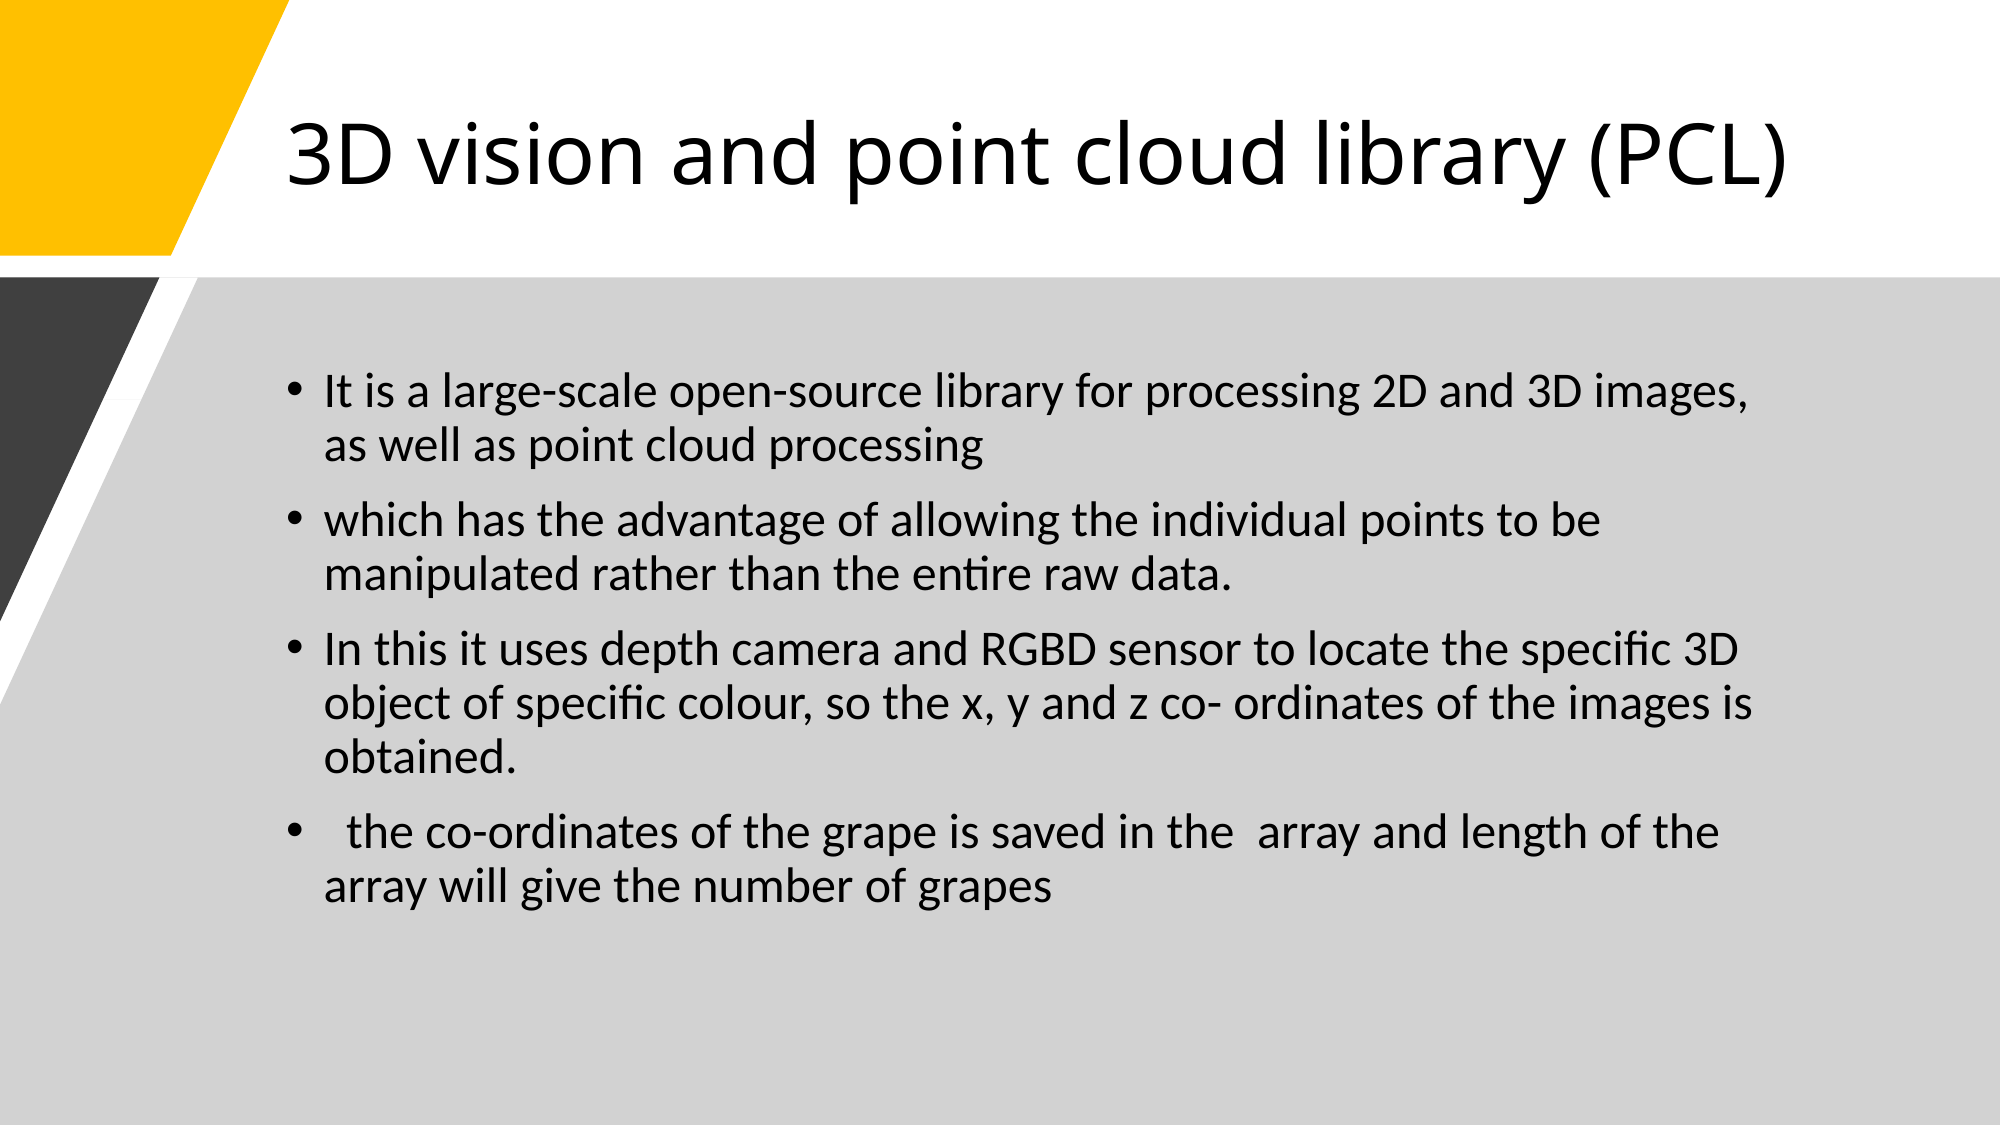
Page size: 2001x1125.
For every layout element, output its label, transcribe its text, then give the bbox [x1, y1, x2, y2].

text_box [0, 0, 291, 257]
text_box [0, 276, 162, 622]
text_box [0, 276, 2000, 1125]
title 3D vision and point cloud library (PCL) [271, 60, 1808, 255]
list It is a large-scale open-source library for processing 2D and 3D images, as well as point cloud processing which has the advantage of allowing the individual points to be manipulated rather than the entire raw data. In this it uses depth camera and RGBD sensor to locate the specific 3D object of specific colour, so the x, y and z co- ordinates of the images is obtained. the co-ordinates of the grape is saved in the array and length of the array will give the number of grapes [271, 356, 1808, 1020]
